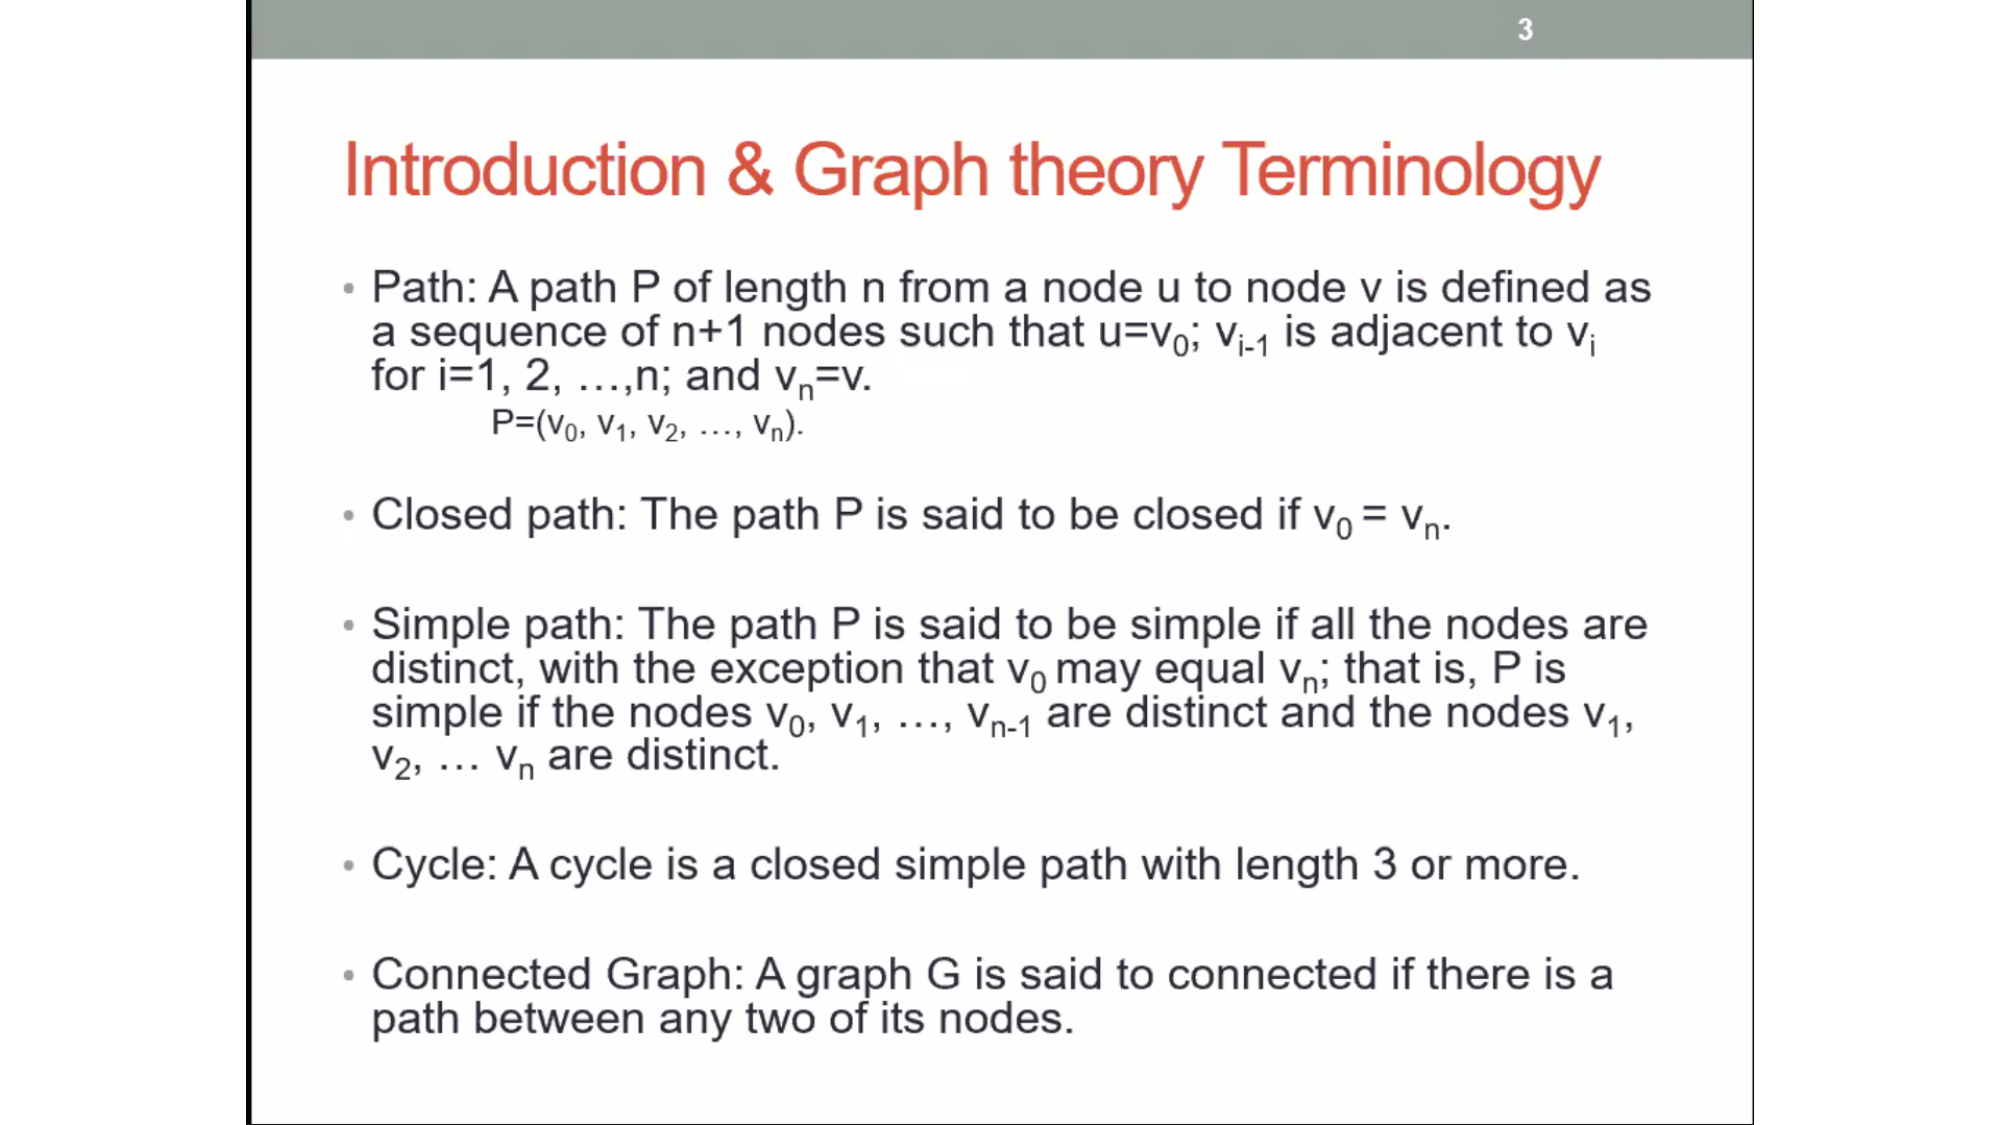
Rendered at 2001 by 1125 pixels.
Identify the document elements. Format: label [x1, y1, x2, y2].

picture [246, 0, 1754, 1125]
